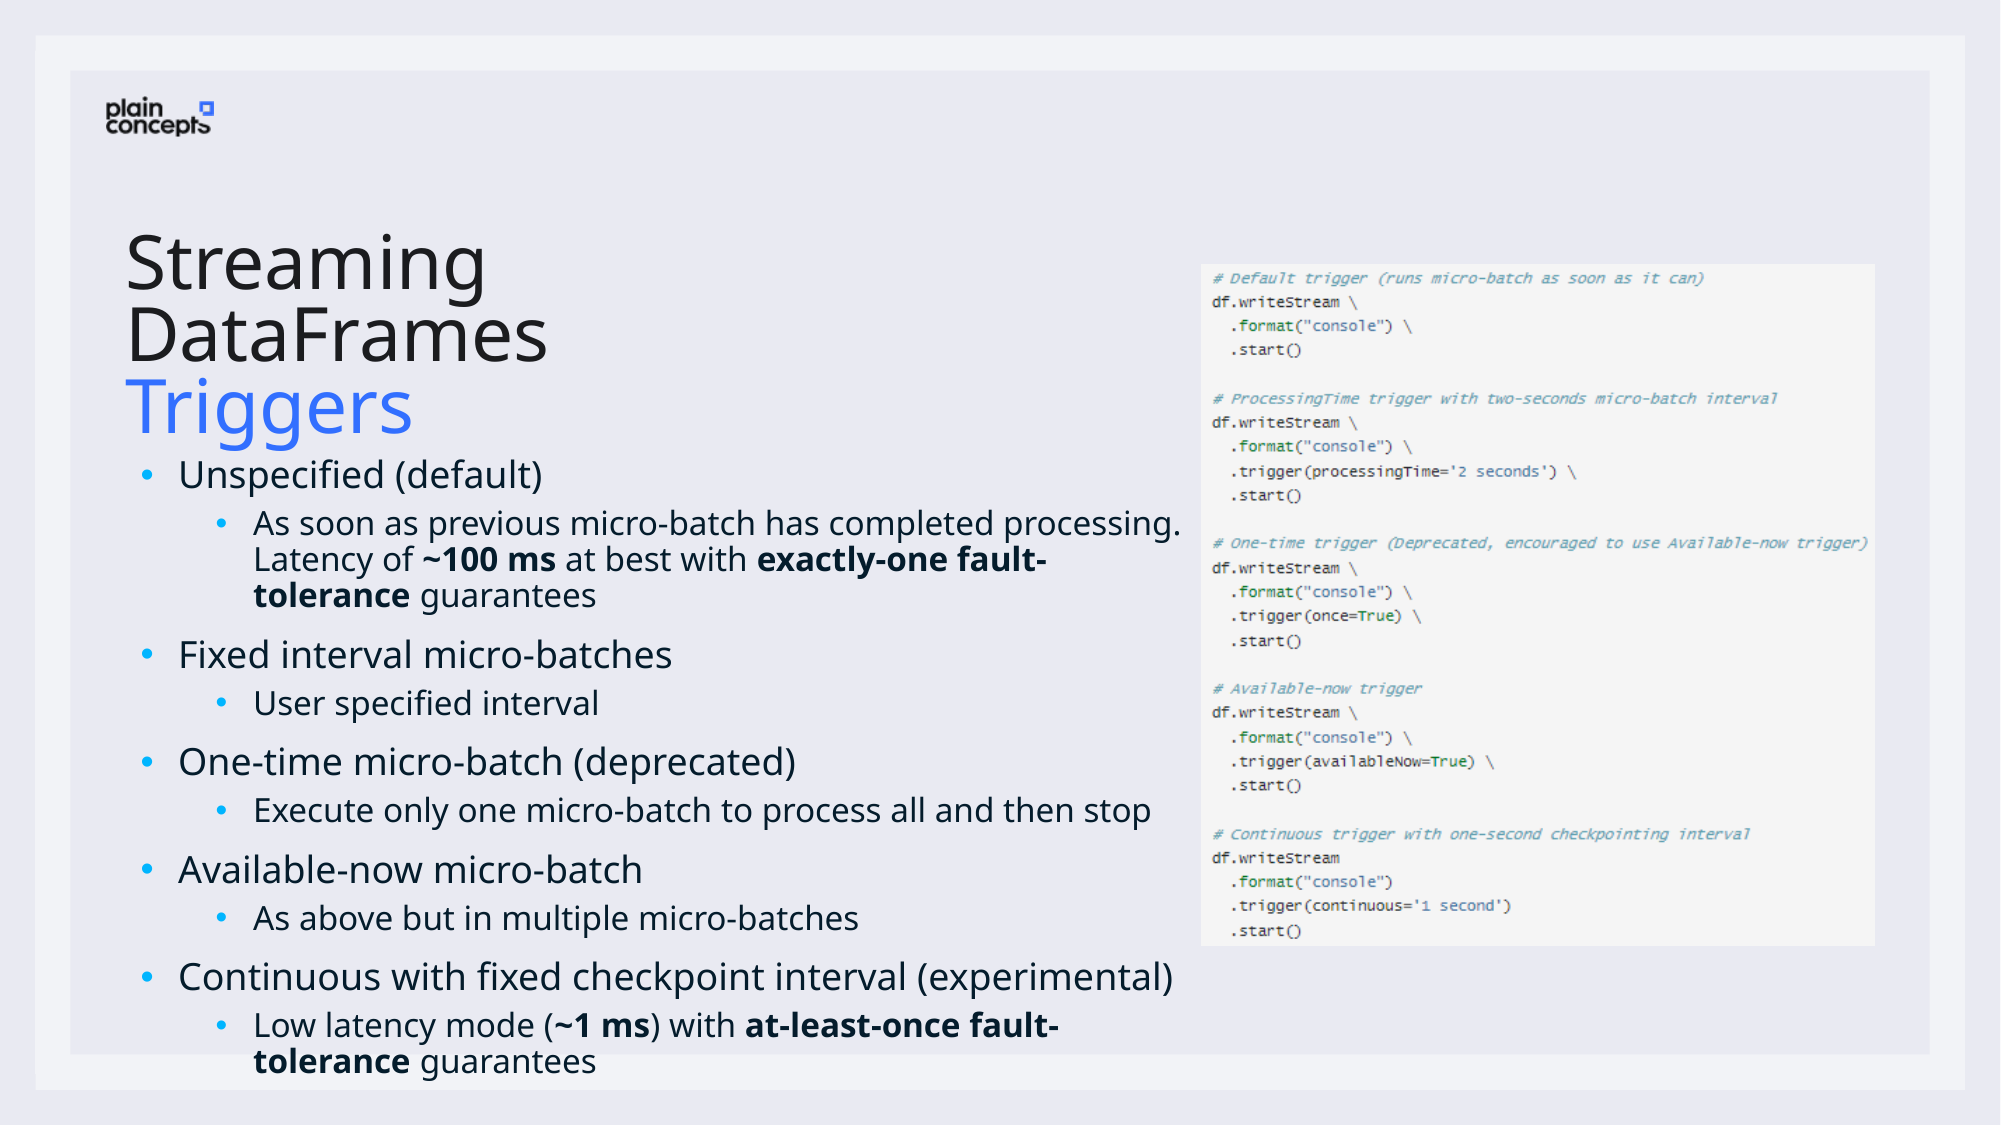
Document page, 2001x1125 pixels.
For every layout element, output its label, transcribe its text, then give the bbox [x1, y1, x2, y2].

picture [1201, 264, 1875, 946]
text_box Unspecified (default) As soon as previous micro-batch has completed processing. Latency of ~100 ms at best with exactly-one fault-tolerance guarantees Fixed interval micro-batches User specified interval One-time micro-batch (deprecated) Execute only one micro-batch to process all and then stop Available-now micro-batch As above but in multiple micro-batches Continuous with fixed checkpoint interval (experimental) Low latency mode (~1 ms) with at-least-once fault-tolerance guarantees [125, 448, 1202, 1058]
title Streaming DataFrames Triggers [125, 231, 846, 448]
